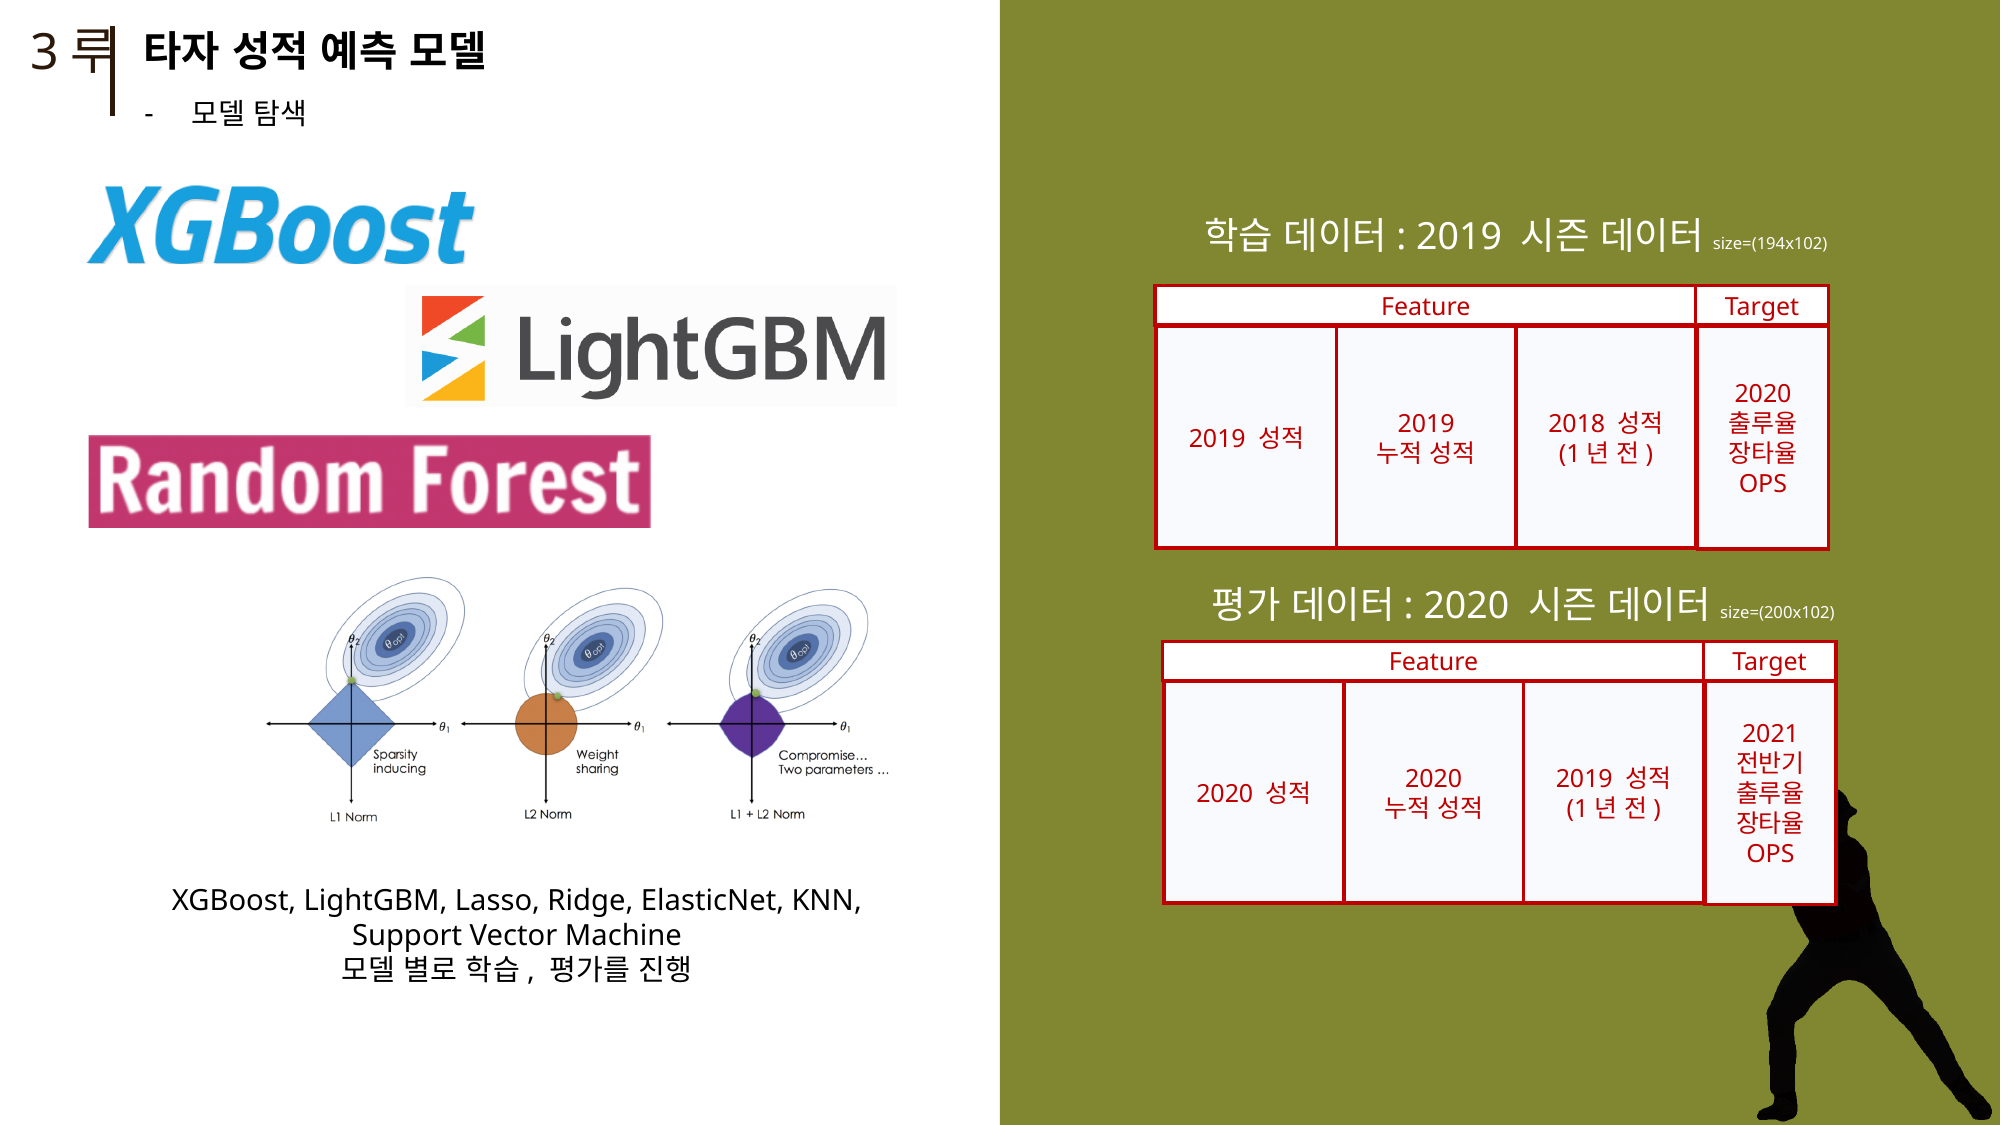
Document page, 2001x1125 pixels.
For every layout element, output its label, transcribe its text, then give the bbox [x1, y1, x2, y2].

text_box XGBoost, LightGBM, Lasso, Ridge, ElasticNet, KNN, Support Vector Machine 모델 별로 학습, 평가를 진행 [137, 874, 897, 994]
text_box 2021 전반기 출루율 장타율 OPS [1705, 681, 1837, 905]
text_box Target [1695, 285, 1829, 326]
text_box 모델 탐색 [129, 87, 1044, 138]
text_box 2020 출루율 장타율 OPS [1697, 326, 1829, 549]
picture [80, 165, 897, 408]
text_box Feature [1155, 285, 1695, 326]
text_box [999, 0, 2000, 1125]
text_box 평가 데이터: 2020 시즌 데이터size=(200x102) [1162, 573, 1884, 634]
picture [88, 435, 652, 528]
text_box 2020 누적 성적 [1343, 681, 1523, 903]
text_box 2019 누적 성적 [1336, 326, 1516, 548]
text_box 2019 성적 [1156, 326, 1336, 548]
text_box 2019 성적 (1년 전) [1523, 681, 1704, 903]
text_box 2020 성적 [1164, 681, 1343, 903]
text_box 학습 데이터: 2019 시즌 데이터size=(194x102) [1155, 204, 1877, 265]
text_box 3루 [15, 11, 203, 87]
text_box Target [1703, 641, 1836, 681]
picture [1720, 721, 2000, 1125]
text_box 타자 성적 예측 모델 [128, 17, 805, 82]
text_box 2018 성적 (1년 전) [1516, 326, 1696, 548]
text_box Feature [1162, 641, 1703, 681]
picture [252, 555, 897, 846]
